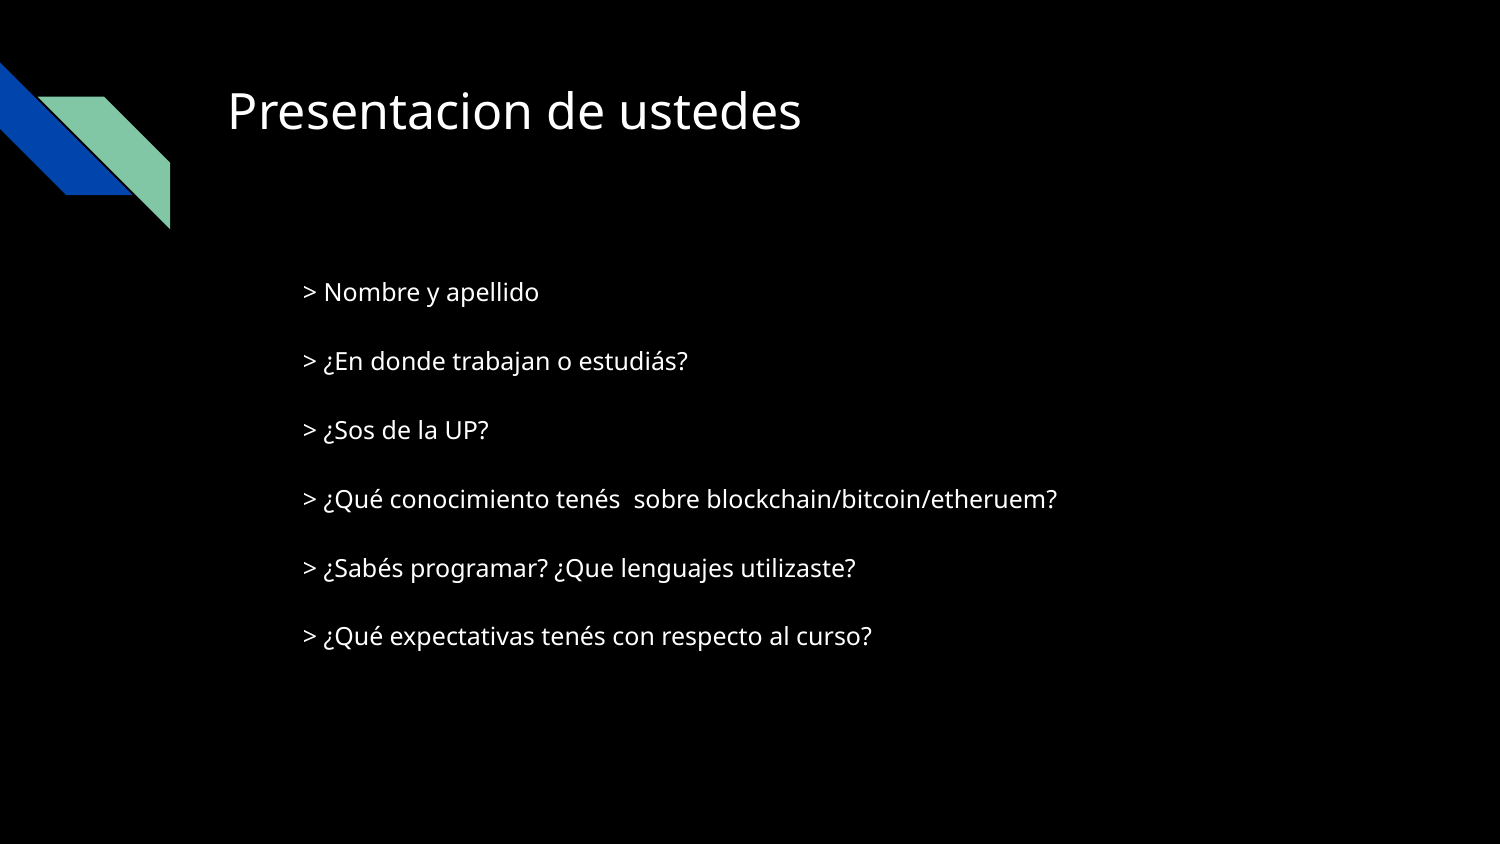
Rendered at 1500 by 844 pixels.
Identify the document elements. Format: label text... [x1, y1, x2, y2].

title Presentacion de ustedes [212, 64, 1368, 215]
list > Nombre y apellido > ¿En donde trabajan o estudiás? > ¿Sos de la UP? > ¿Qué conocimiento tenés sobre blockchain/bitcoin/etheruem? > ¿Sabés programar? ¿Que lenguajes utilizaste? > ¿Qué expectativas tenés con respecto al curso? [212, 257, 1368, 735]
